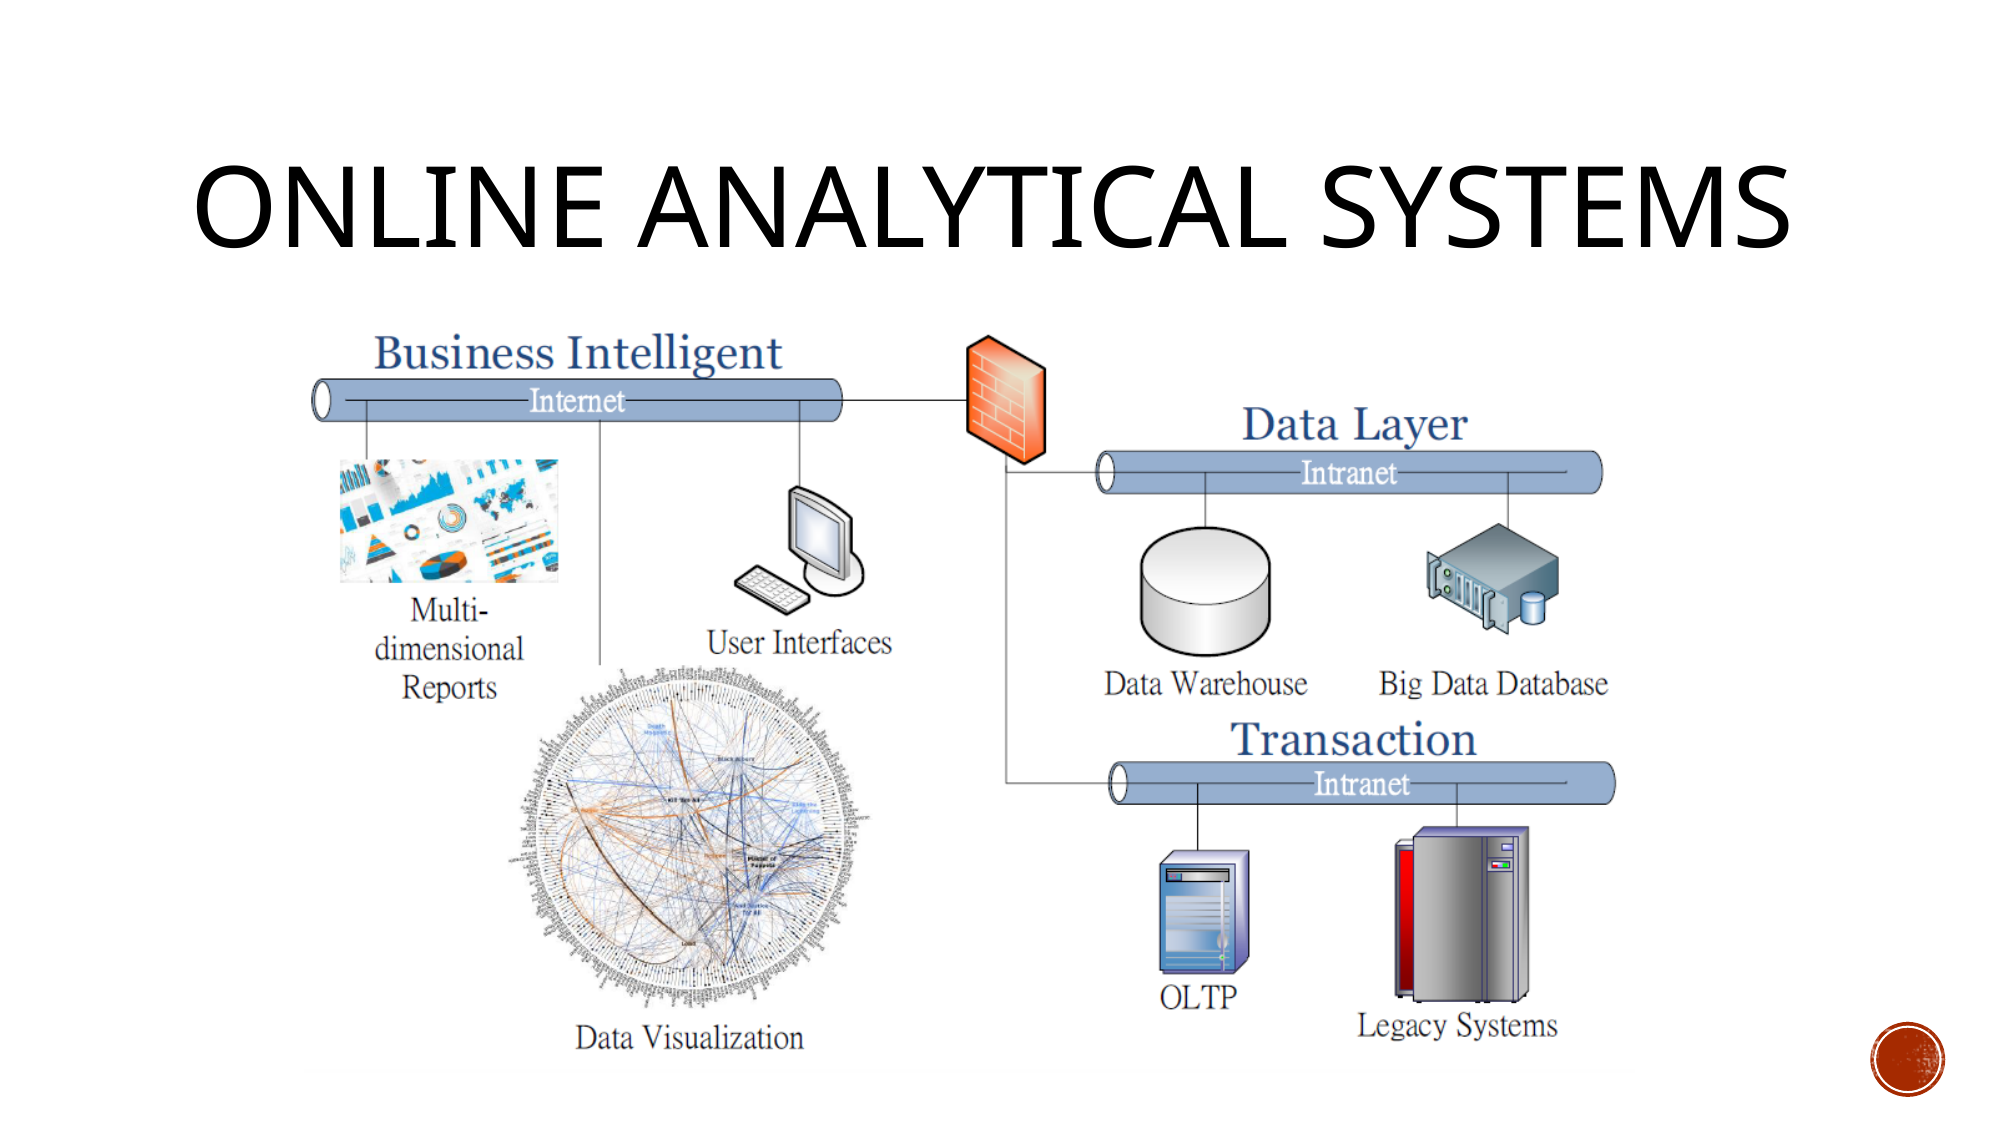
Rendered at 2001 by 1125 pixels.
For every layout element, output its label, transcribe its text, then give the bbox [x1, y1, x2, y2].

title Online Analytical Systems [175, 79, 1826, 344]
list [307, 318, 1632, 1071]
